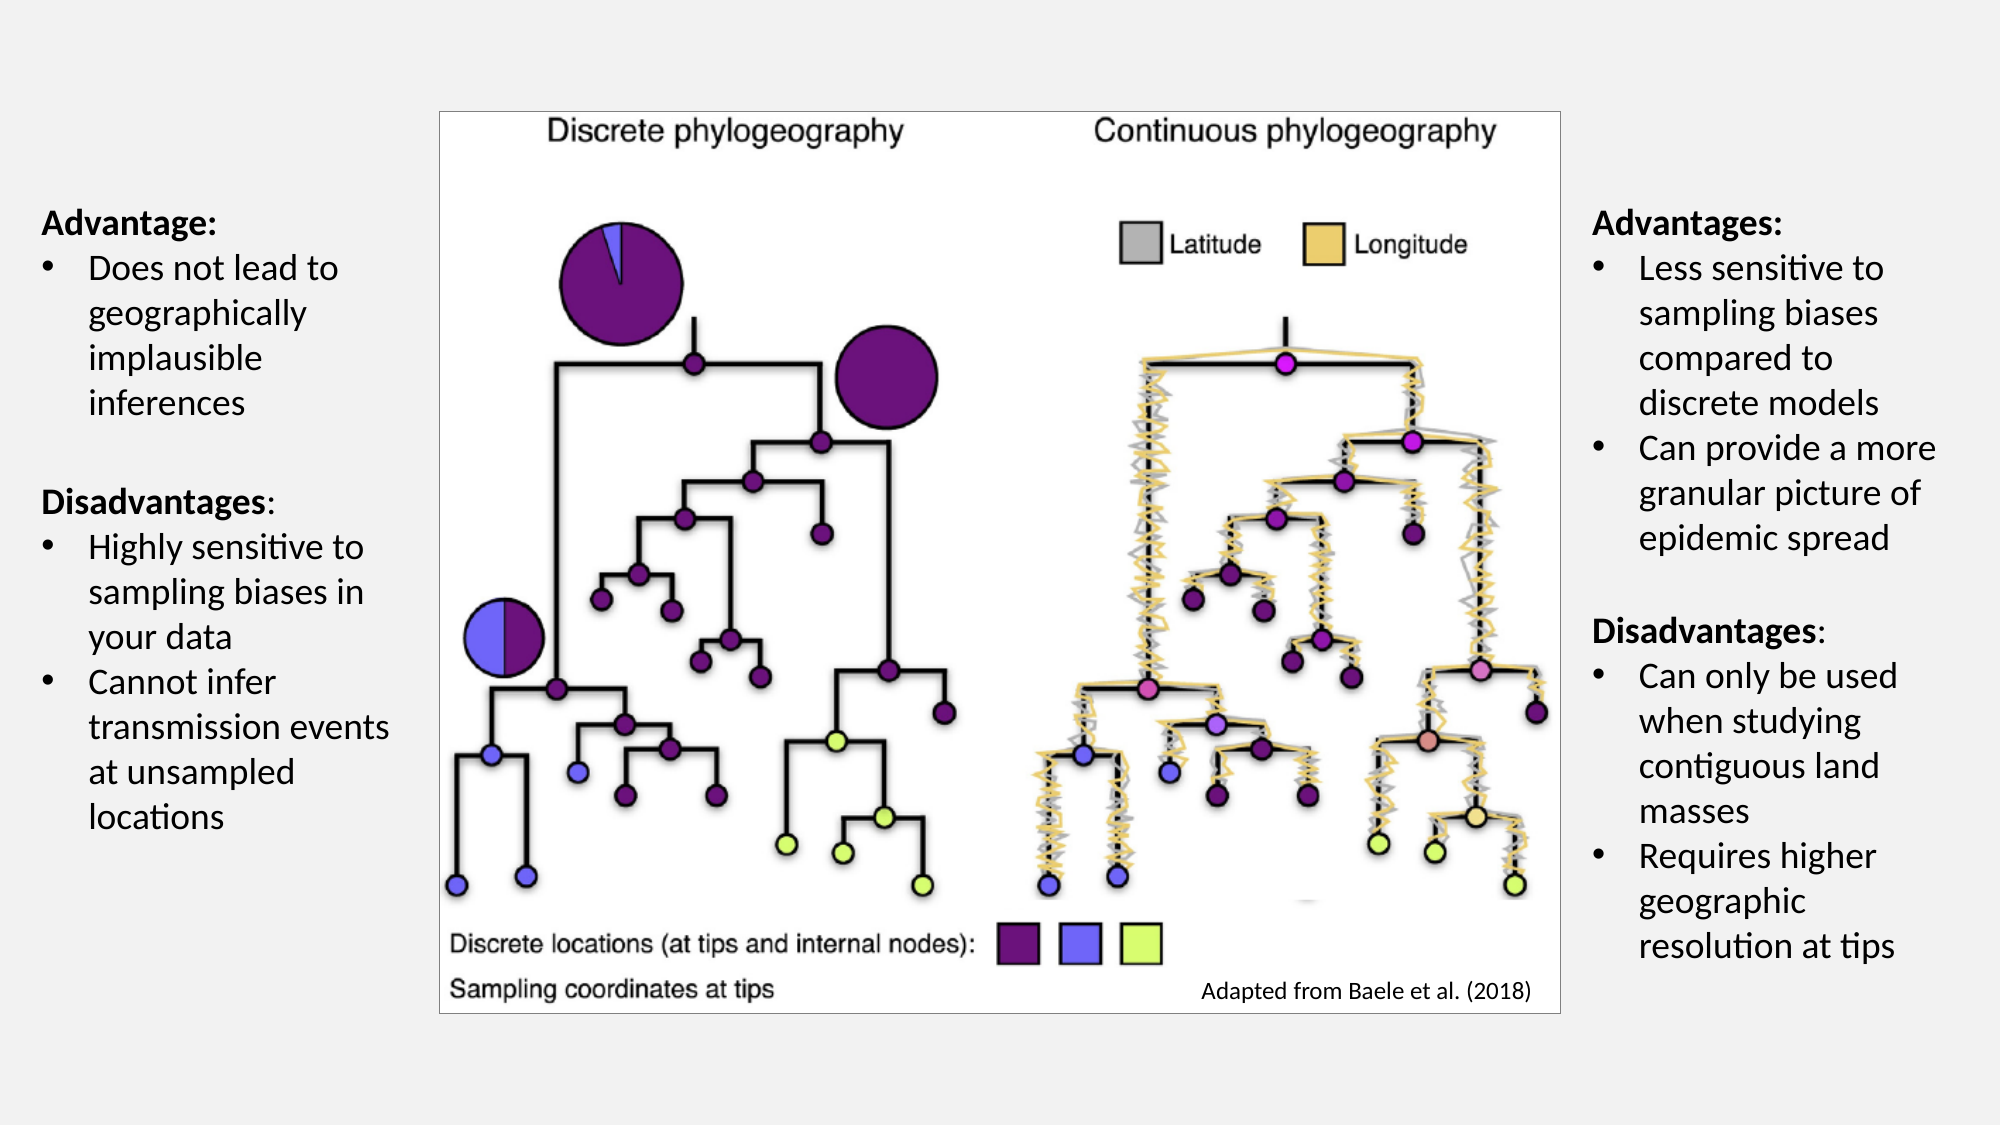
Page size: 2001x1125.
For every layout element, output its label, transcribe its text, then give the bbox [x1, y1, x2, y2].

text_box Disadvantages: Highly sensitive to sampling biases in your data Cannot infer transmission events at unsampled locations [26, 469, 417, 845]
text_box Disadvantages: Can only be used when studying contiguous land masses Requires higher geographic resolution at tips [1577, 598, 1965, 973]
text_box Advantage: Does not lead to geographically implausible inferences [26, 190, 417, 431]
picture [439, 111, 1561, 1014]
text_box Advantages: Less sensitive to sampling biases compared to discrete models Can provide a more granular picture of epidemic spread [1577, 190, 1965, 598]
